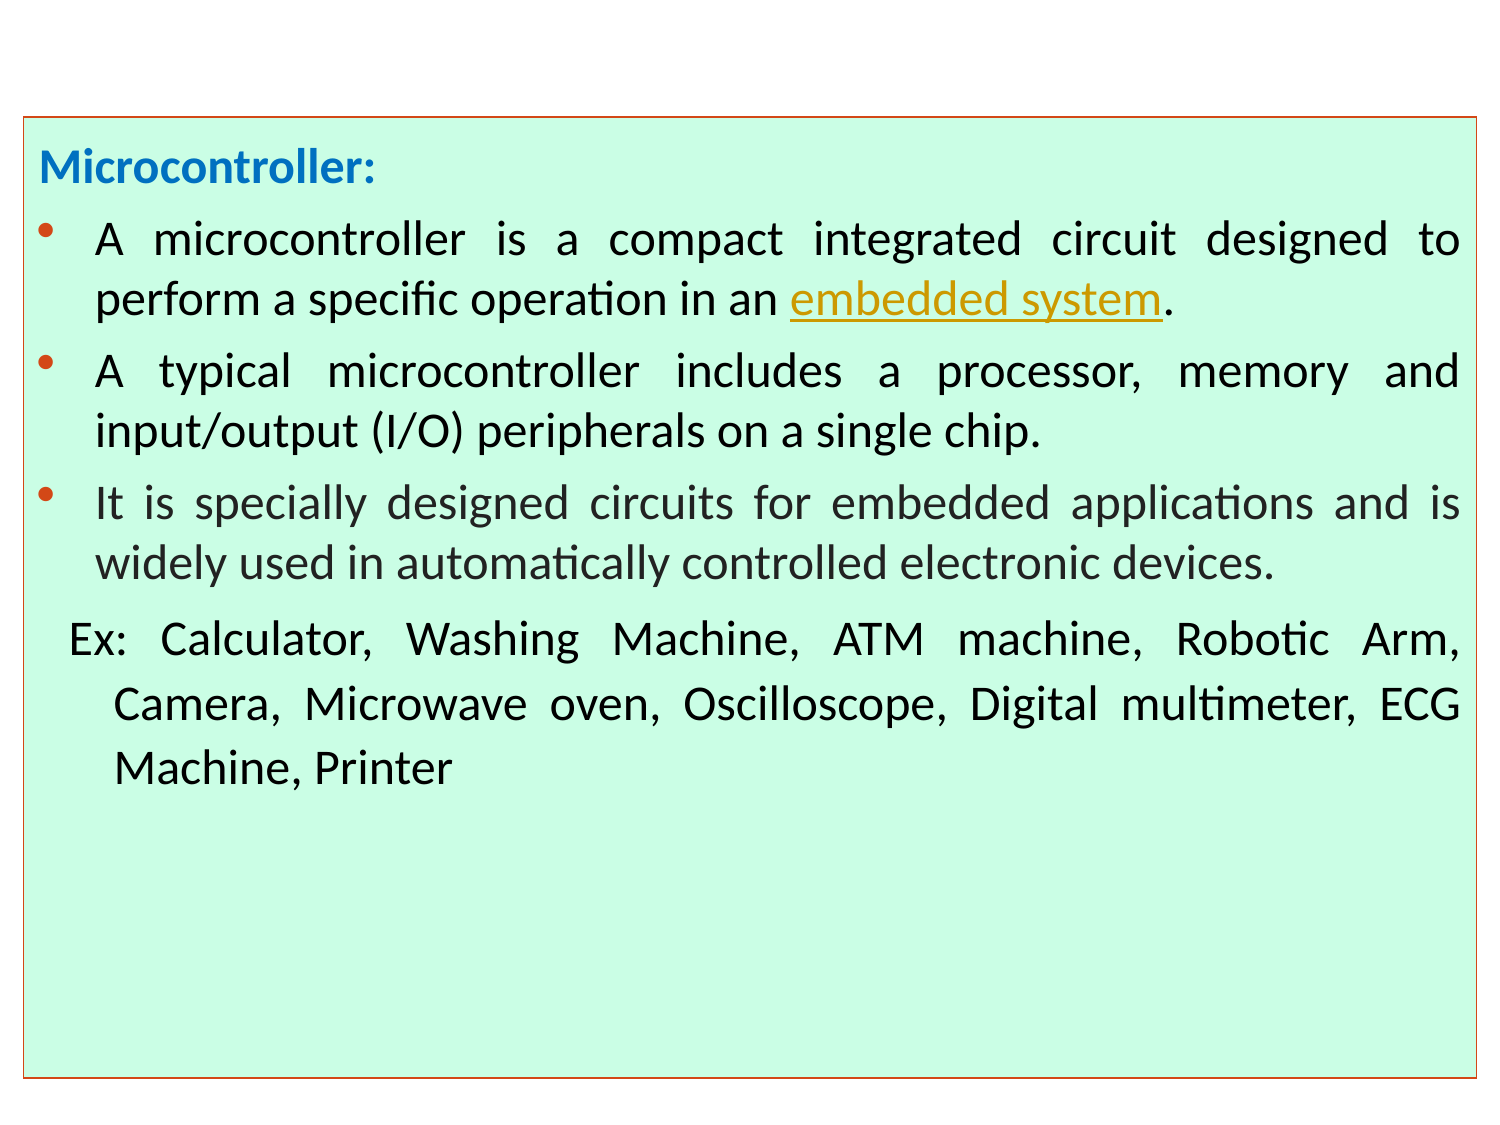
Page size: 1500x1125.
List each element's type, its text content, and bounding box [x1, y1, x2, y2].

list Microcontroller: A microcontroller is a compact integrated circuit designed to perform a specific operation in an embedded system. A typical microcontroller includes a processor, memory and input/output (I/O) peripherals on a single chip. It is specially designed circuits for embedded applications and is widely used in automatically controlled electronic devices. Ex: Calculator, Washing Machine, ATM machine, Robotic Arm, Camera, Microwave oven, Oscilloscope, Digital multimeter, ECG Machine, Printer [23, 116, 1477, 1079]
